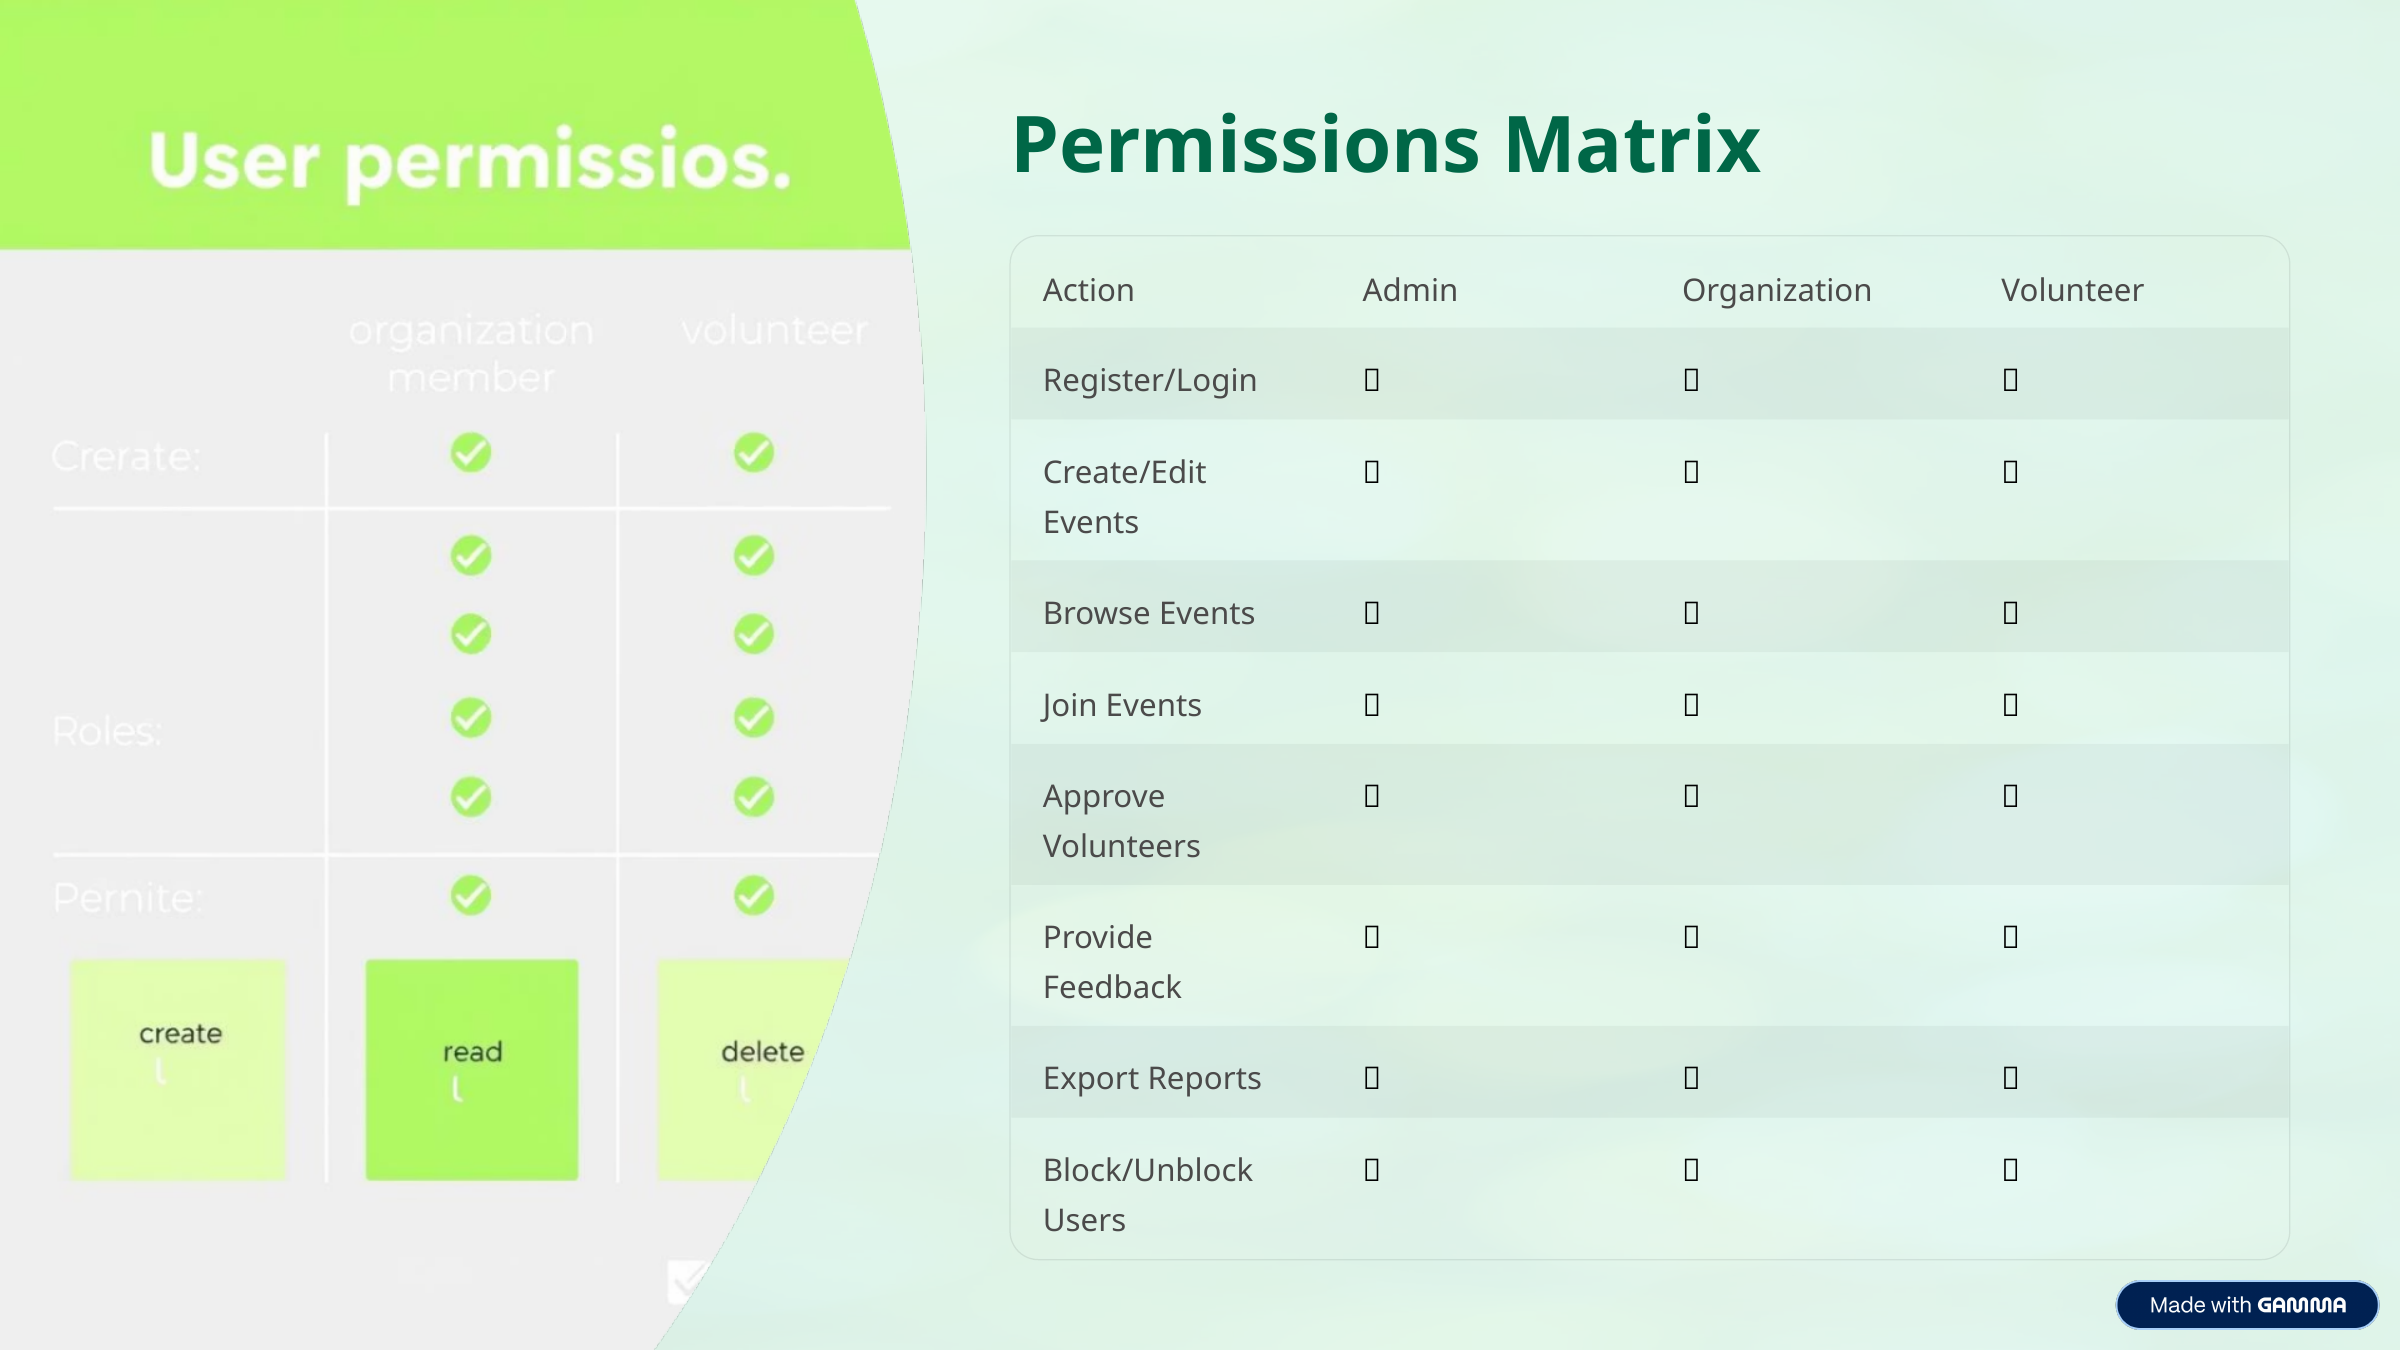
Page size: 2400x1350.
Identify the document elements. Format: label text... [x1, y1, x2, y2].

text_box ❌ [1362, 439, 1618, 492]
text_box [1011, 884, 2289, 1025]
text_box [1011, 419, 2289, 560]
text_box ✅ [1362, 904, 1618, 957]
text_box [1011, 1025, 2289, 1117]
text_box Provide Feedback [1042, 904, 1299, 1006]
text_box ❌ [2001, 439, 2258, 492]
text_box ✅ [1362, 580, 1618, 632]
text_box [1011, 560, 2289, 652]
text_box ✅ [1362, 1137, 1618, 1190]
text_box Admin [1362, 257, 1618, 308]
text_box ✅ [1682, 764, 1938, 816]
picture [2106, 1271, 2389, 1339]
text_box Organization [1682, 257, 1938, 308]
text_box Join Events [1042, 672, 1299, 723]
text_box ❌ [2001, 764, 2258, 816]
text_box ❌ [1362, 764, 1618, 816]
text_box Export Reports [1042, 1045, 1299, 1097]
text_box [1011, 327, 2289, 419]
text_box Register/Login [1042, 347, 1299, 398]
text_box [1011, 652, 2289, 743]
picture [0, 0, 945, 1350]
text_box [1011, 1117, 2289, 1259]
text_box ✅ [2001, 904, 2258, 957]
text_box ❌ [1682, 1137, 1938, 1190]
text_box Action [1042, 257, 1299, 308]
text_box ❌ [1362, 672, 1618, 724]
text_box [1011, 236, 2289, 327]
text_box ✅ [1682, 1045, 1938, 1098]
text_box [1011, 743, 2289, 884]
text_box ❌ [2001, 1045, 2258, 1098]
text_box Browse Events [1042, 580, 1299, 631]
text_box ❌ [2001, 1137, 2258, 1190]
text_box ✅ [1682, 347, 1938, 400]
text_box ✅ [1682, 439, 1938, 492]
text_box Create/Edit Events [1042, 439, 1299, 541]
text_box ✅ [1362, 347, 1618, 400]
text_box ✅ [2001, 672, 2258, 724]
text_box ✅ [1362, 1045, 1618, 1098]
text_box ✅ [1682, 904, 1938, 957]
text_box Volunteer [2001, 257, 2258, 308]
text_box Block/Unblock Users [1042, 1137, 1299, 1239]
text_box Permissions Matrix [1010, 90, 1797, 189]
text_box ❌ [1682, 672, 1938, 724]
text_box ✅ [1682, 580, 1938, 632]
text_box Approve Volunteers [1042, 764, 1299, 865]
text_box ✅ [2001, 580, 2258, 632]
text_box ✅ [2001, 347, 2258, 400]
